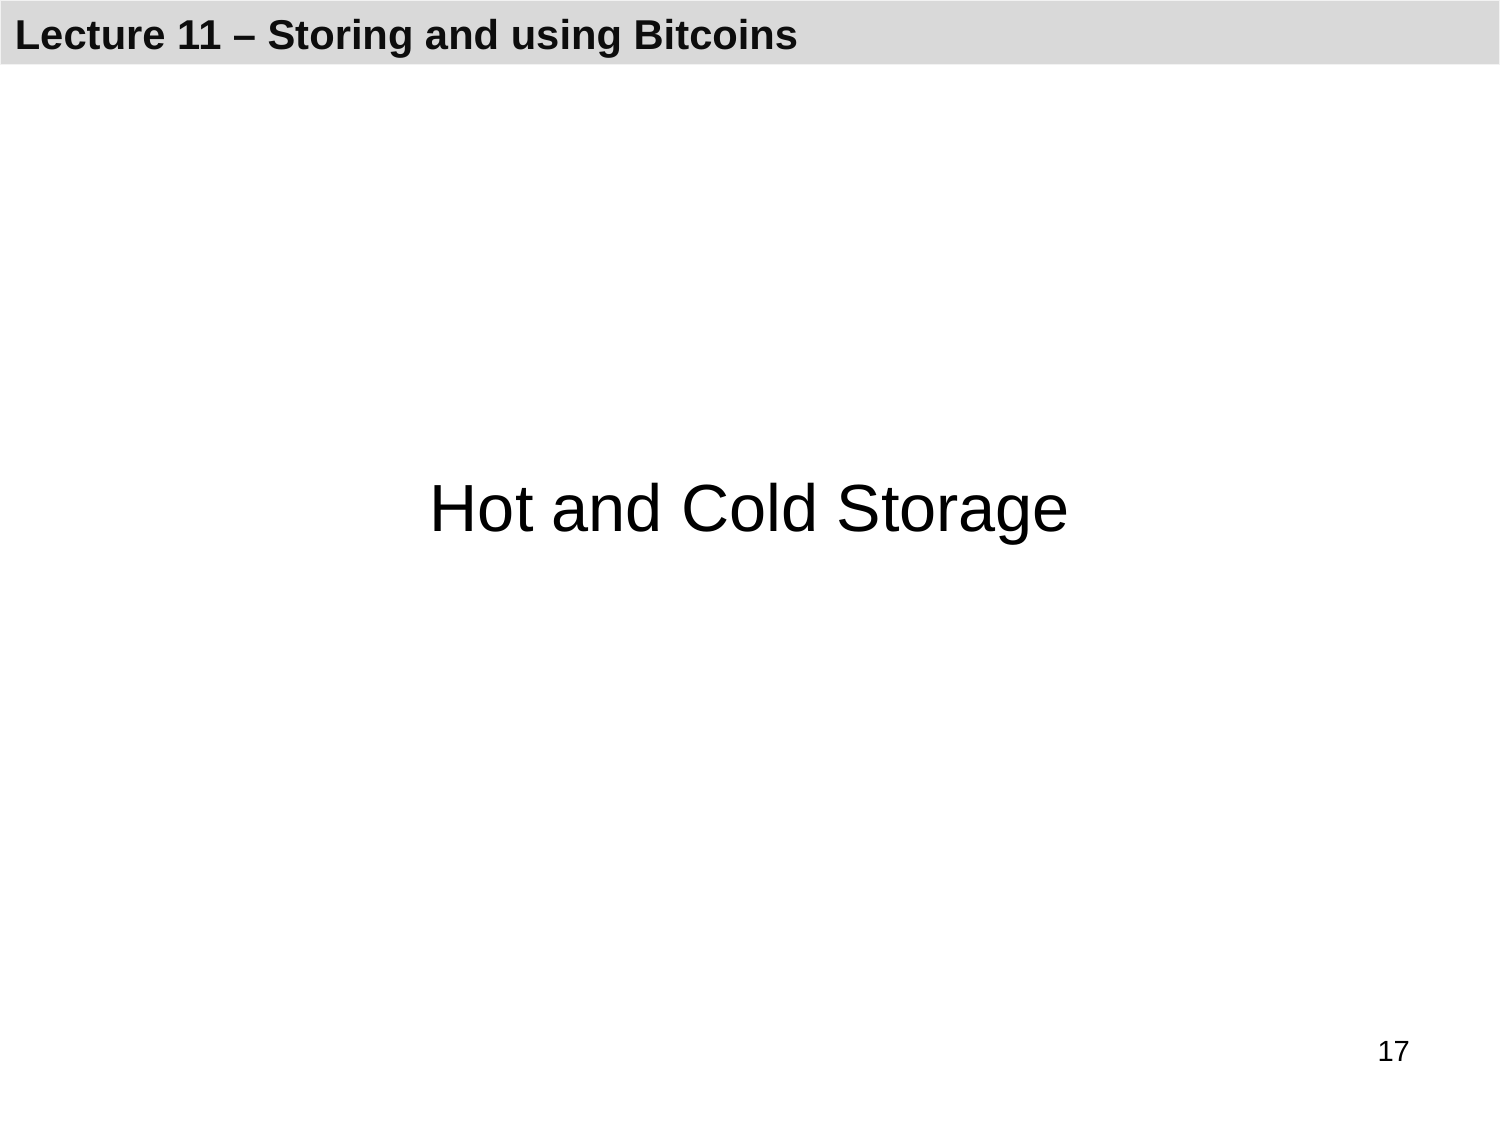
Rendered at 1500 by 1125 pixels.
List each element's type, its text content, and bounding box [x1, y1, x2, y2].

subtitle Hot and Cold Storage [112, 369, 1388, 542]
slide_number 17 [1074, 1024, 1425, 1103]
